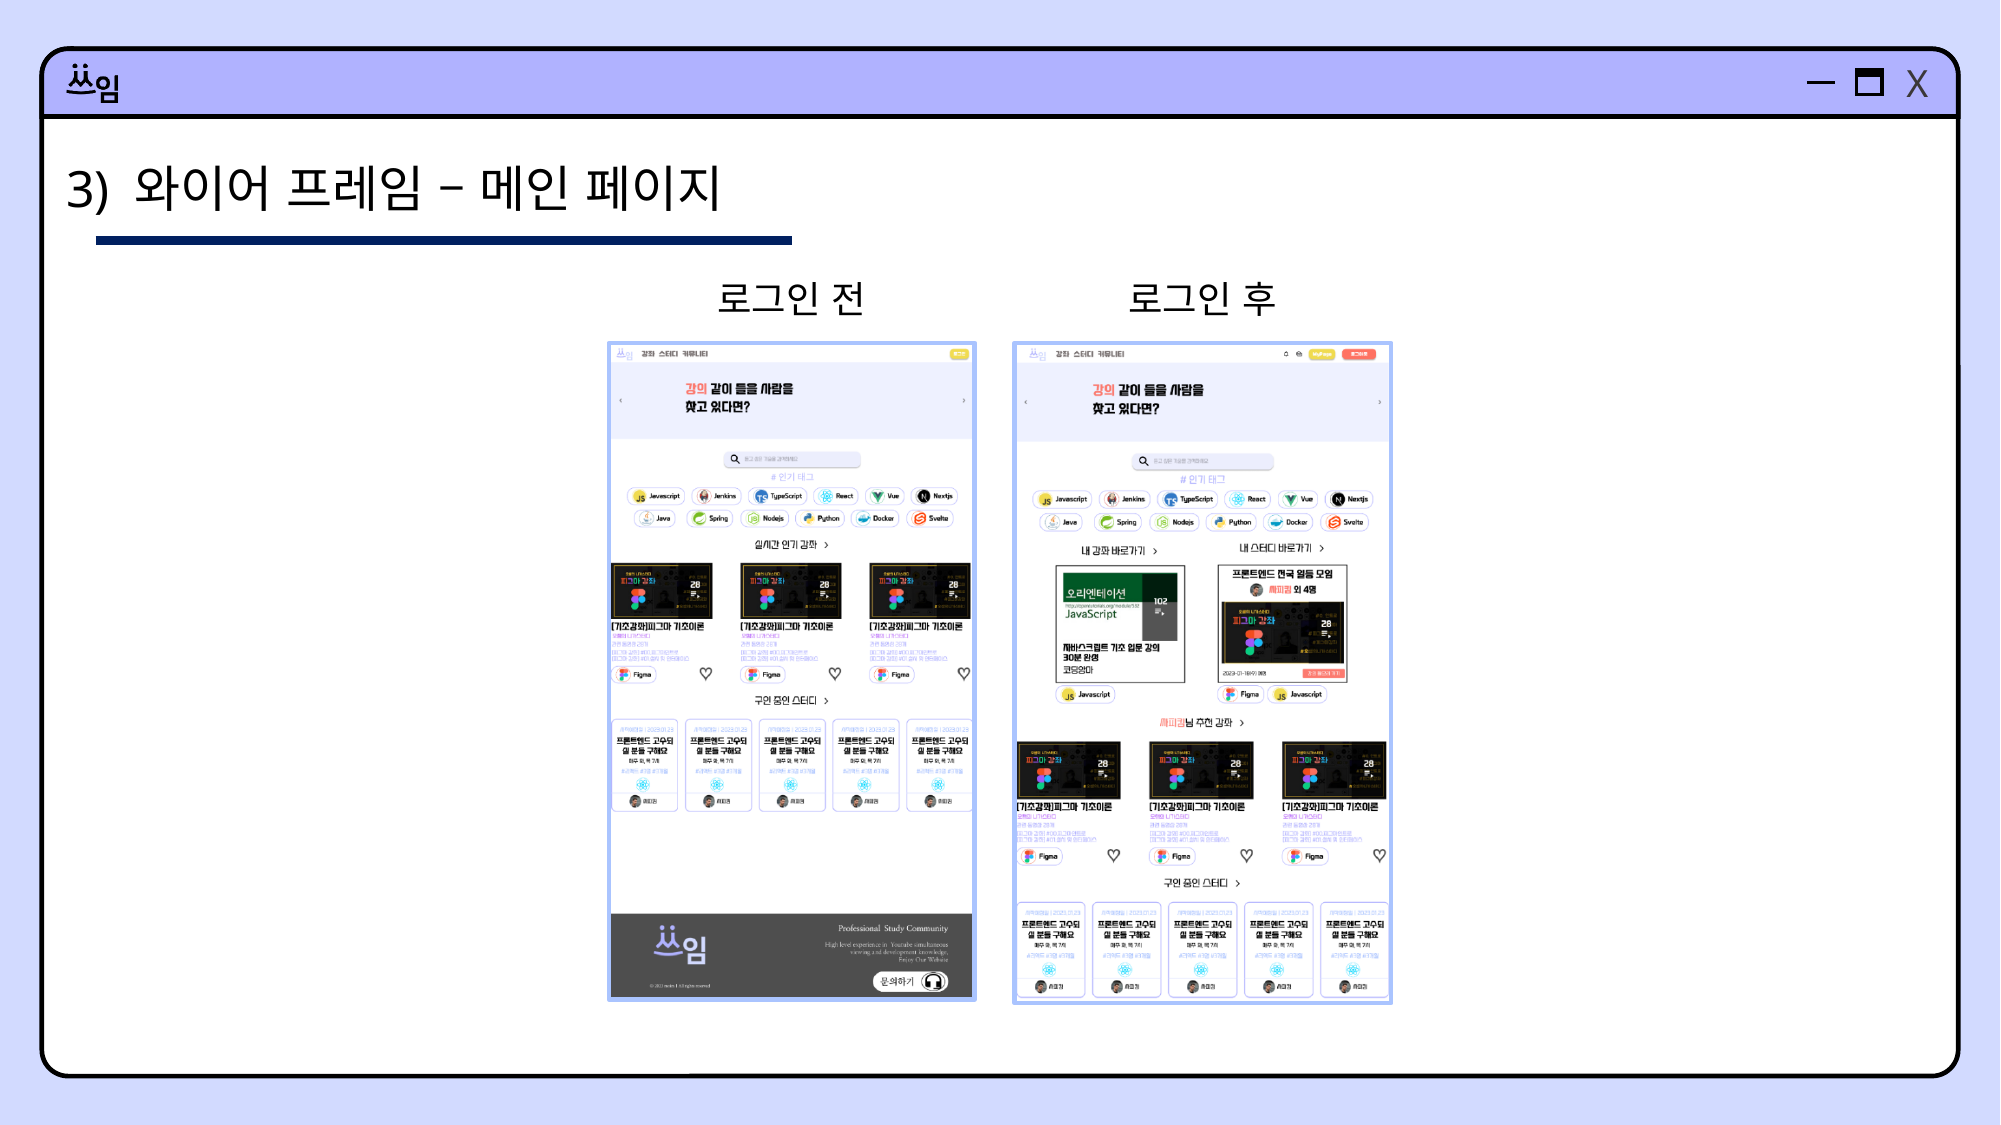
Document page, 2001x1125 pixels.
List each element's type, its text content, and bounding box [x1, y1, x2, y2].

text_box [611, 269, 1389, 1001]
text_box 3) 와이어 프레임 – 메인 페이지 [51, 149, 739, 225]
